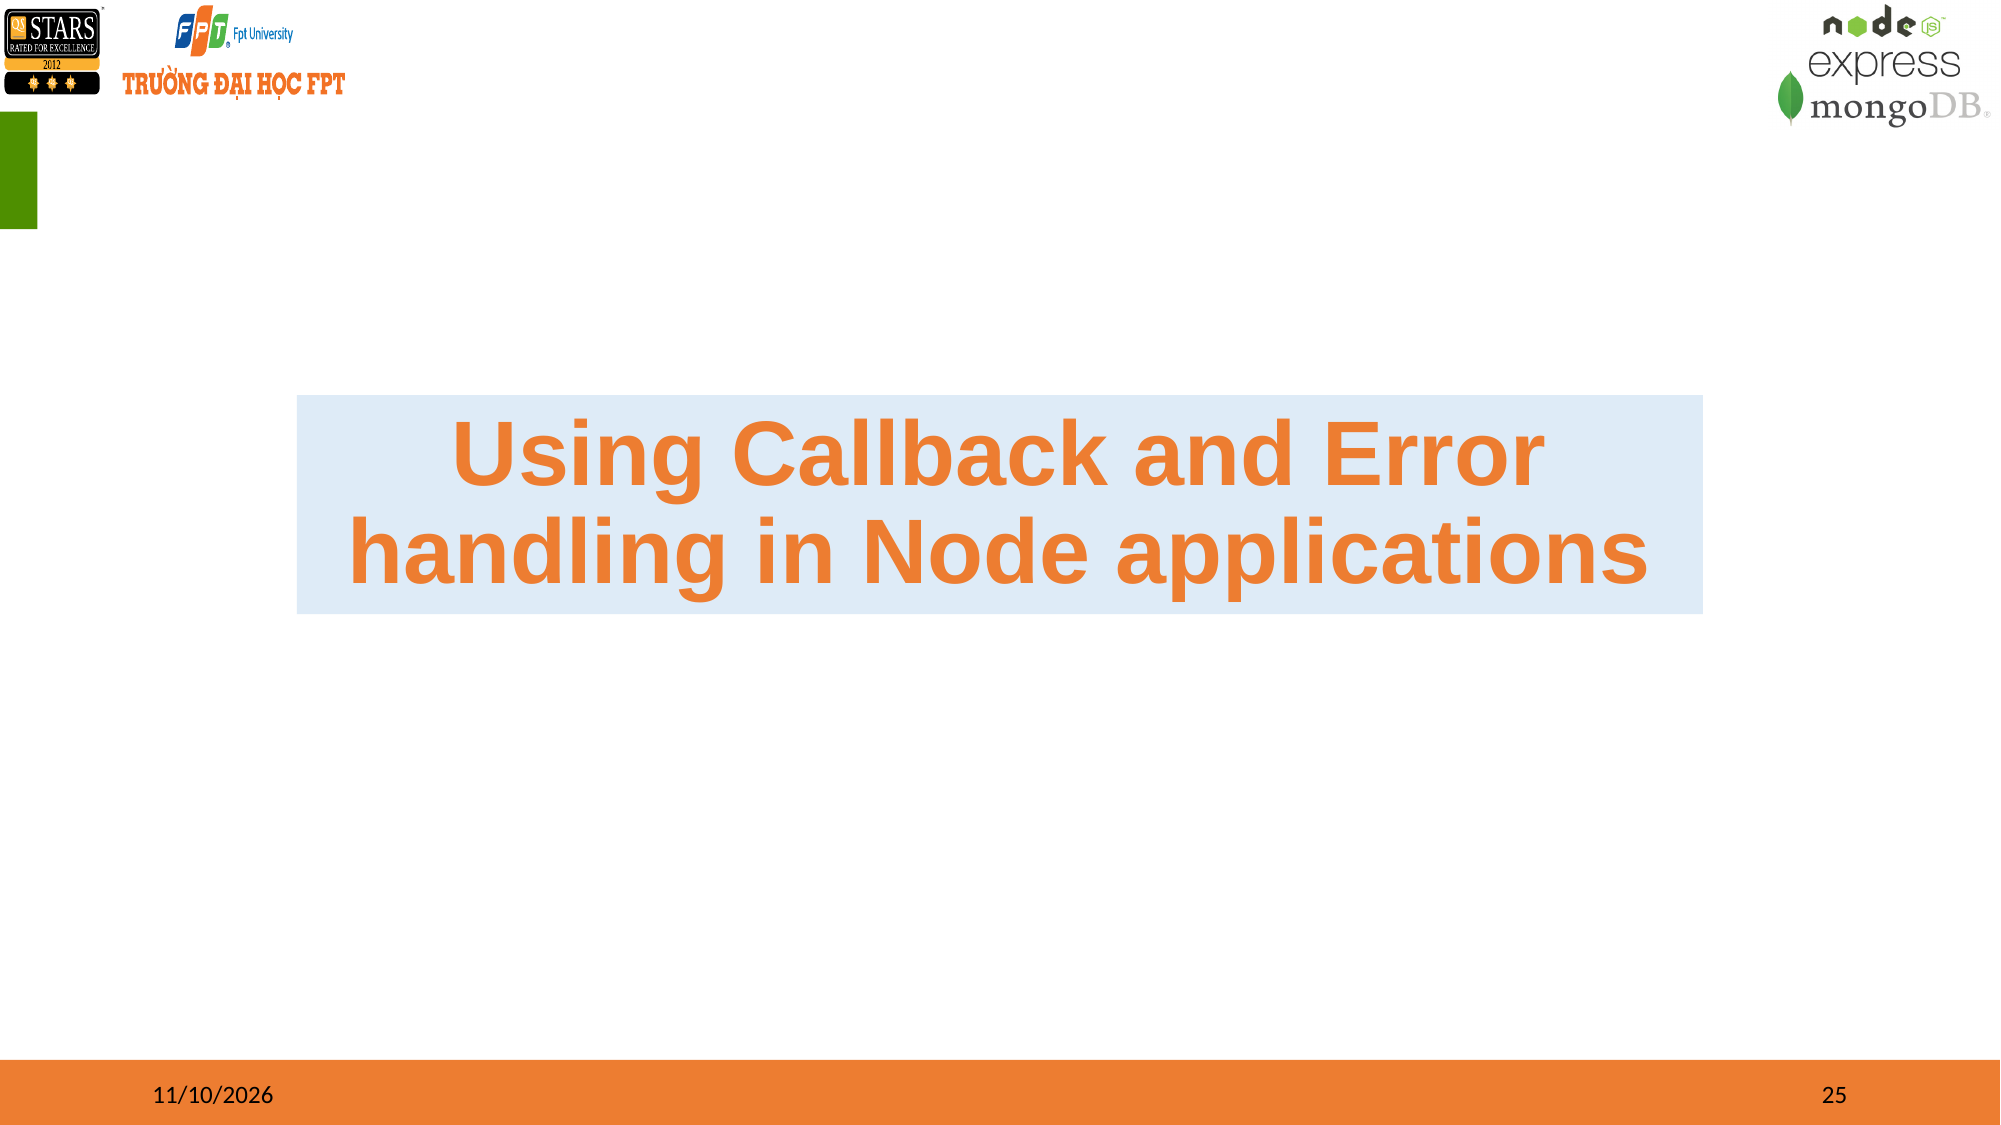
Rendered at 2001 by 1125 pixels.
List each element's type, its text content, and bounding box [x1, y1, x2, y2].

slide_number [137, 1063, 588, 1124]
text_box Using Callback and Error handling in Node applications [296, 395, 1703, 615]
picture [1768, 0, 2000, 130]
slide_number 25 [1412, 1063, 1863, 1124]
